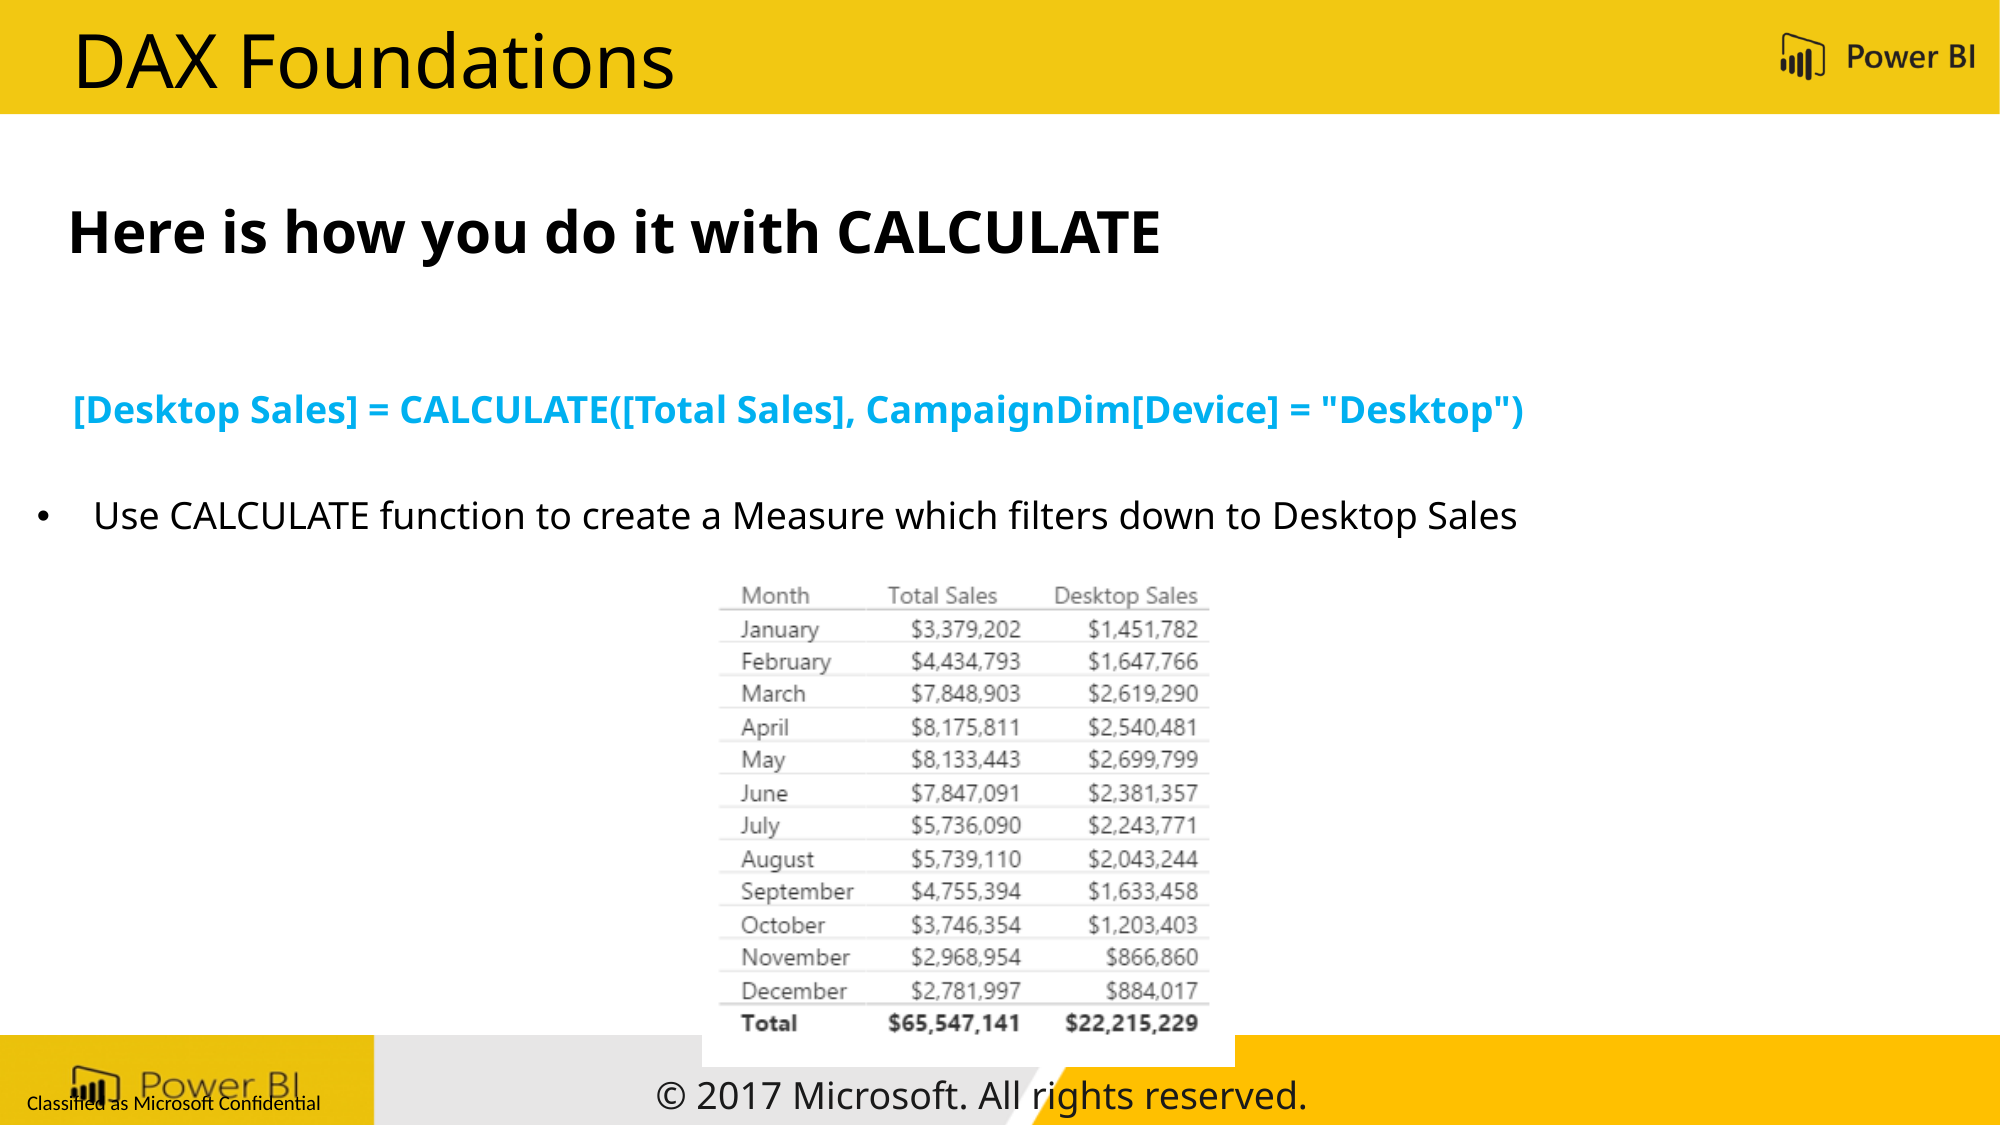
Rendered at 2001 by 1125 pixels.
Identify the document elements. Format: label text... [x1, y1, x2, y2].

picture [1769, 23, 1985, 91]
text_box DAX Foundations [58, 5, 1879, 111]
text_box [Desktop Sales] = CALCULATE([Total Sales], CampaignDim[Device] = "Desktop") [58, 378, 1857, 438]
text_box [0, 0, 2000, 115]
title Here is how you do it with CALCULATE [43, 188, 1956, 275]
picture [0, 555, 2000, 1125]
text_box Use CALCULATE function to create a Measure which filters down to Desktop Sales [22, 489, 1535, 545]
